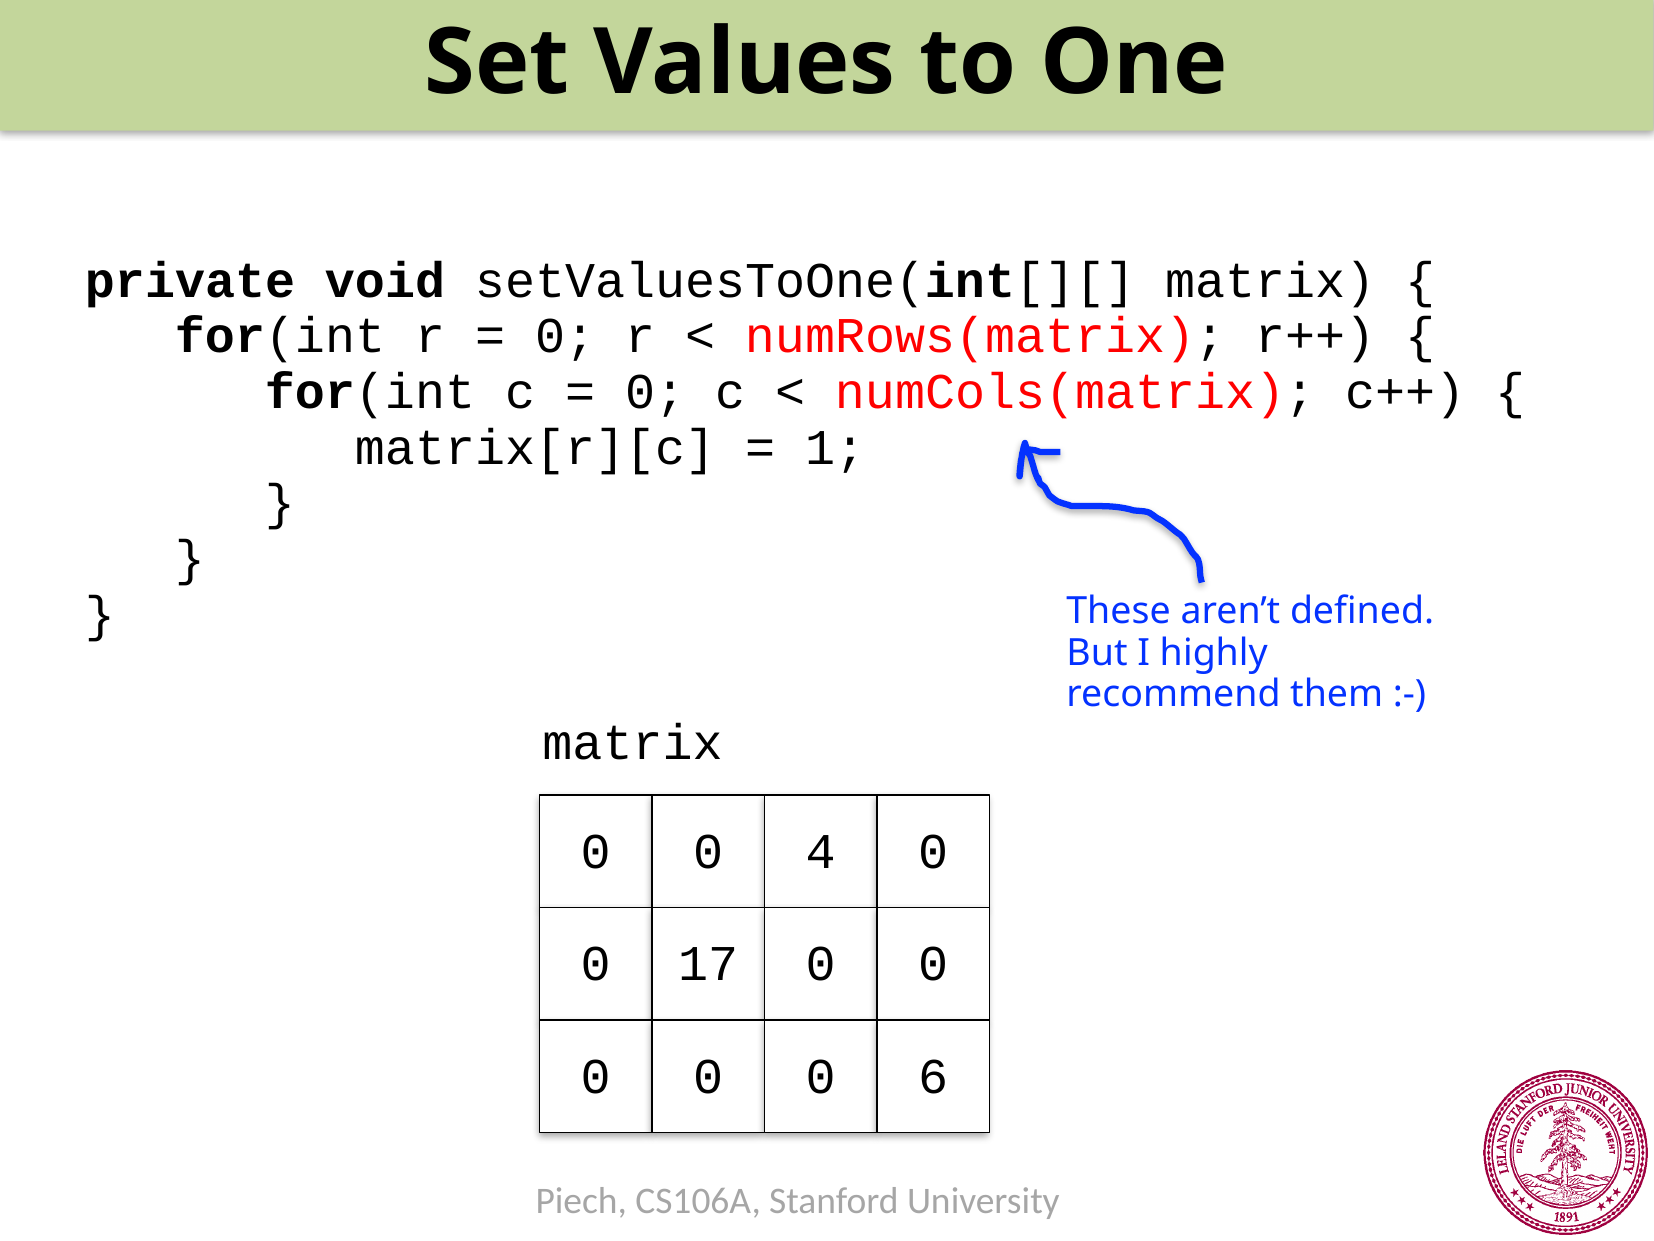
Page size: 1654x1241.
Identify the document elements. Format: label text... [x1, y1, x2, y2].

text_box These aren’t defined. But I highly recommend them :-) [1051, 582, 1496, 723]
text_box 0 [764, 1019, 875, 1133]
text_box Set Values to One [0, 0, 1654, 134]
text_box 0 [539, 794, 650, 906]
text_box 0 [651, 1019, 763, 1133]
text_box 0 [539, 907, 649, 1019]
text_box private void setValuesToOne(int[][] matrix) { for(int r = 0; r < numRows(matrix); r++) { for(int c = 0; c < numCols(matrix); c++) { matrix[r][c] = 1; } } } [70, 245, 1540, 650]
text_box 0 [651, 794, 763, 905]
text_box 17 [651, 907, 762, 1018]
text_box 4 [764, 794, 875, 905]
text_box 6 [876, 1019, 990, 1133]
picture [1483, 1070, 1648, 1235]
text_box [1018, 442, 1203, 583]
text_box matrix [527, 707, 738, 778]
text_box 0 [876, 907, 990, 1019]
text_box 0 [539, 1019, 650, 1133]
text_box 0 [876, 794, 990, 907]
text_box 0 [764, 907, 874, 1018]
